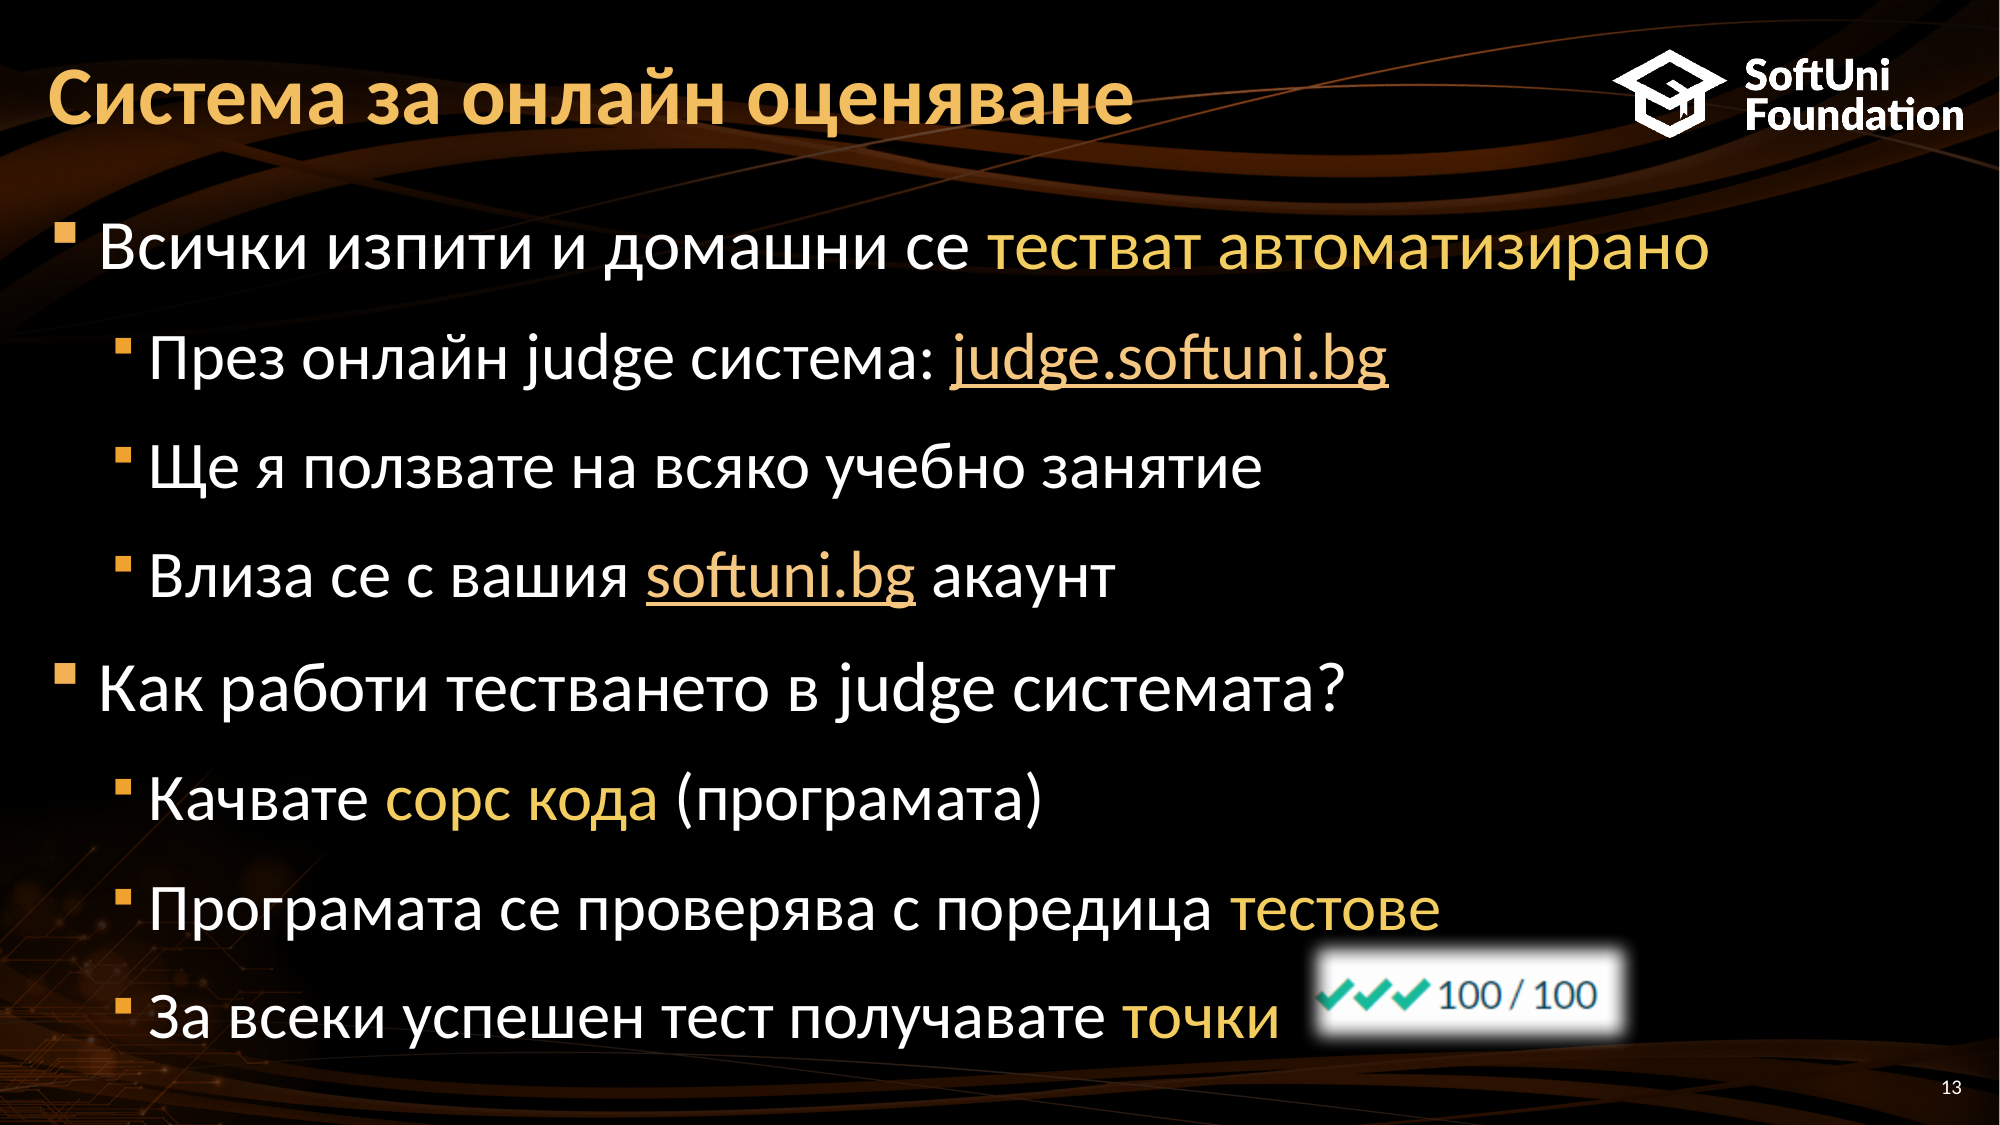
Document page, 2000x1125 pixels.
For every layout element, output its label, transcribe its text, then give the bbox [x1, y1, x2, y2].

list Всички изпити и домашни се тестват автоматизирано През онлайн judge система: judge.softuni.bg Ще я ползвате на всяко учебно занятие Влиза се с вашия softuni.bg акаунт Как работи тестването в judge системата? Качвате сорс кода (програмата) Програмата се проверява с поредица тестове За всеки успешен тест получавате точки [31, 188, 1968, 1103]
picture [0, 0, 2000, 1125]
title Система за онлайн оценяване [30, 6, 1602, 189]
